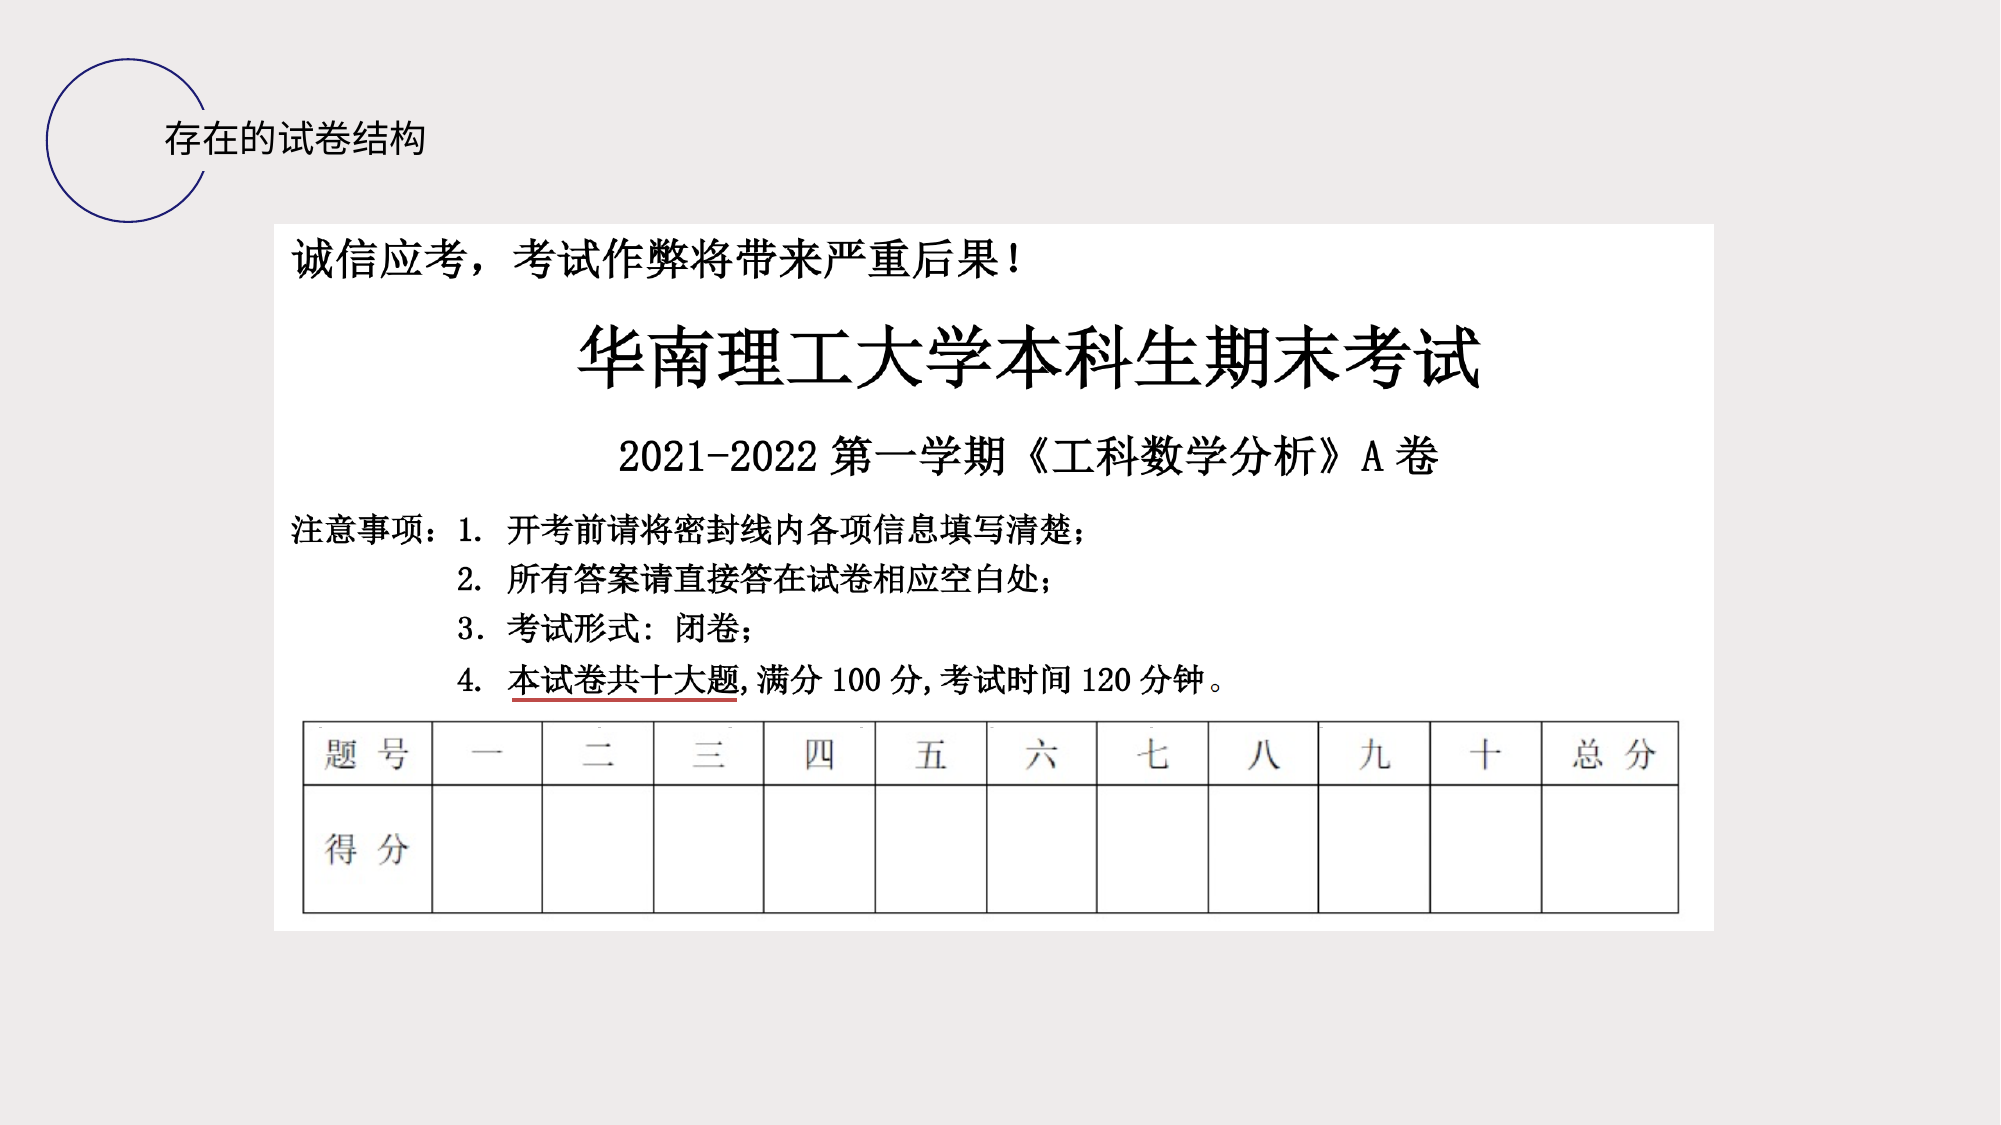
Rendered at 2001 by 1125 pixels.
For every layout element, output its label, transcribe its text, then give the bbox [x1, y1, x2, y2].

text_box 存在的试卷结构 [162, 112, 500, 160]
picture [273, 224, 1714, 931]
